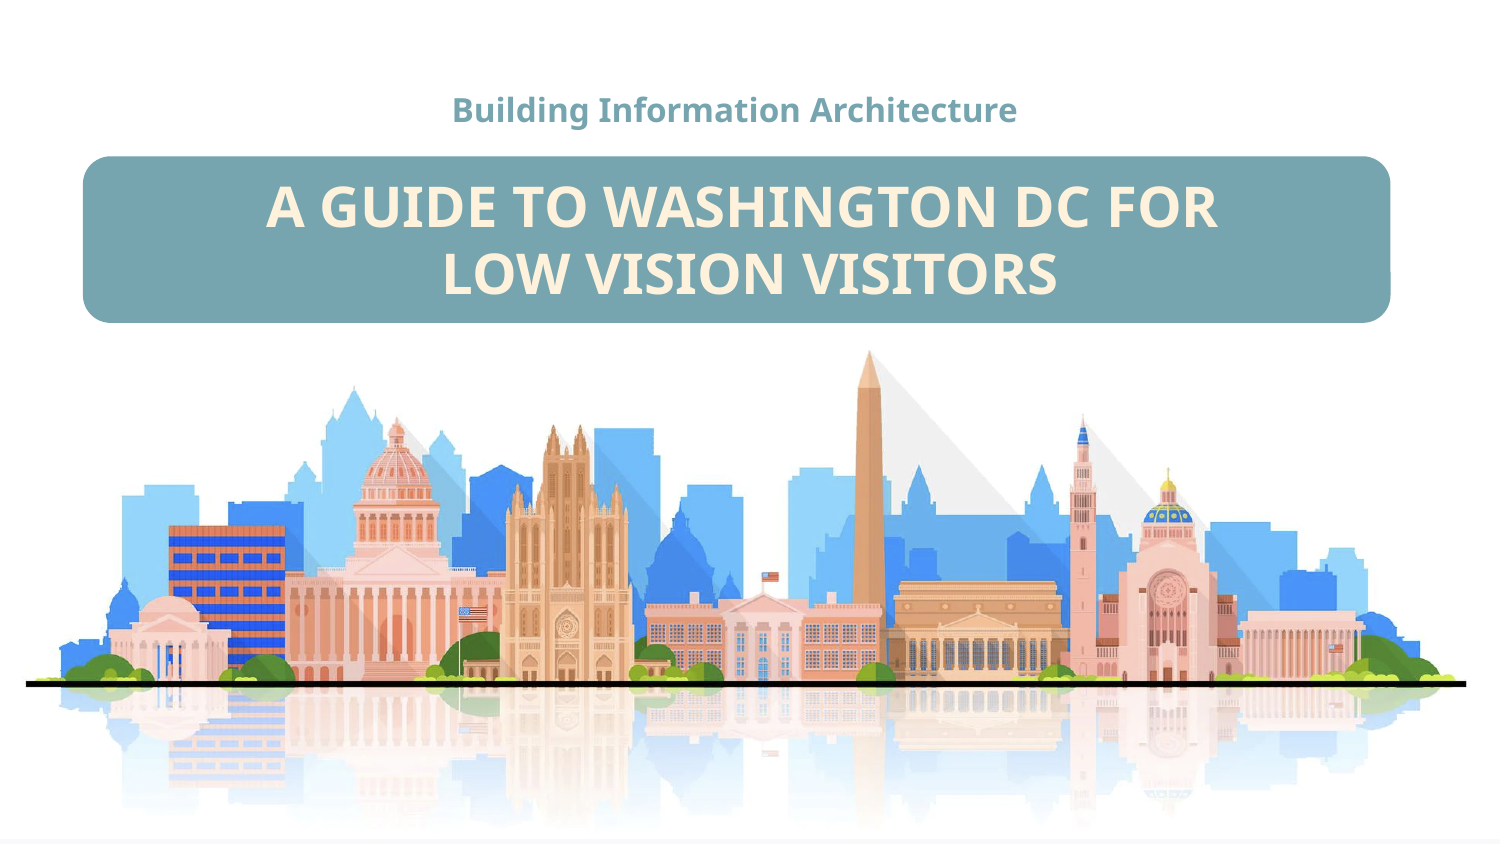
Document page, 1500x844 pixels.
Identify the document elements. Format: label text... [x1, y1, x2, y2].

text_box Building Information Architecture [436, 73, 1064, 144]
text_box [6, 155, 1494, 324]
picture [0, 275, 1500, 844]
